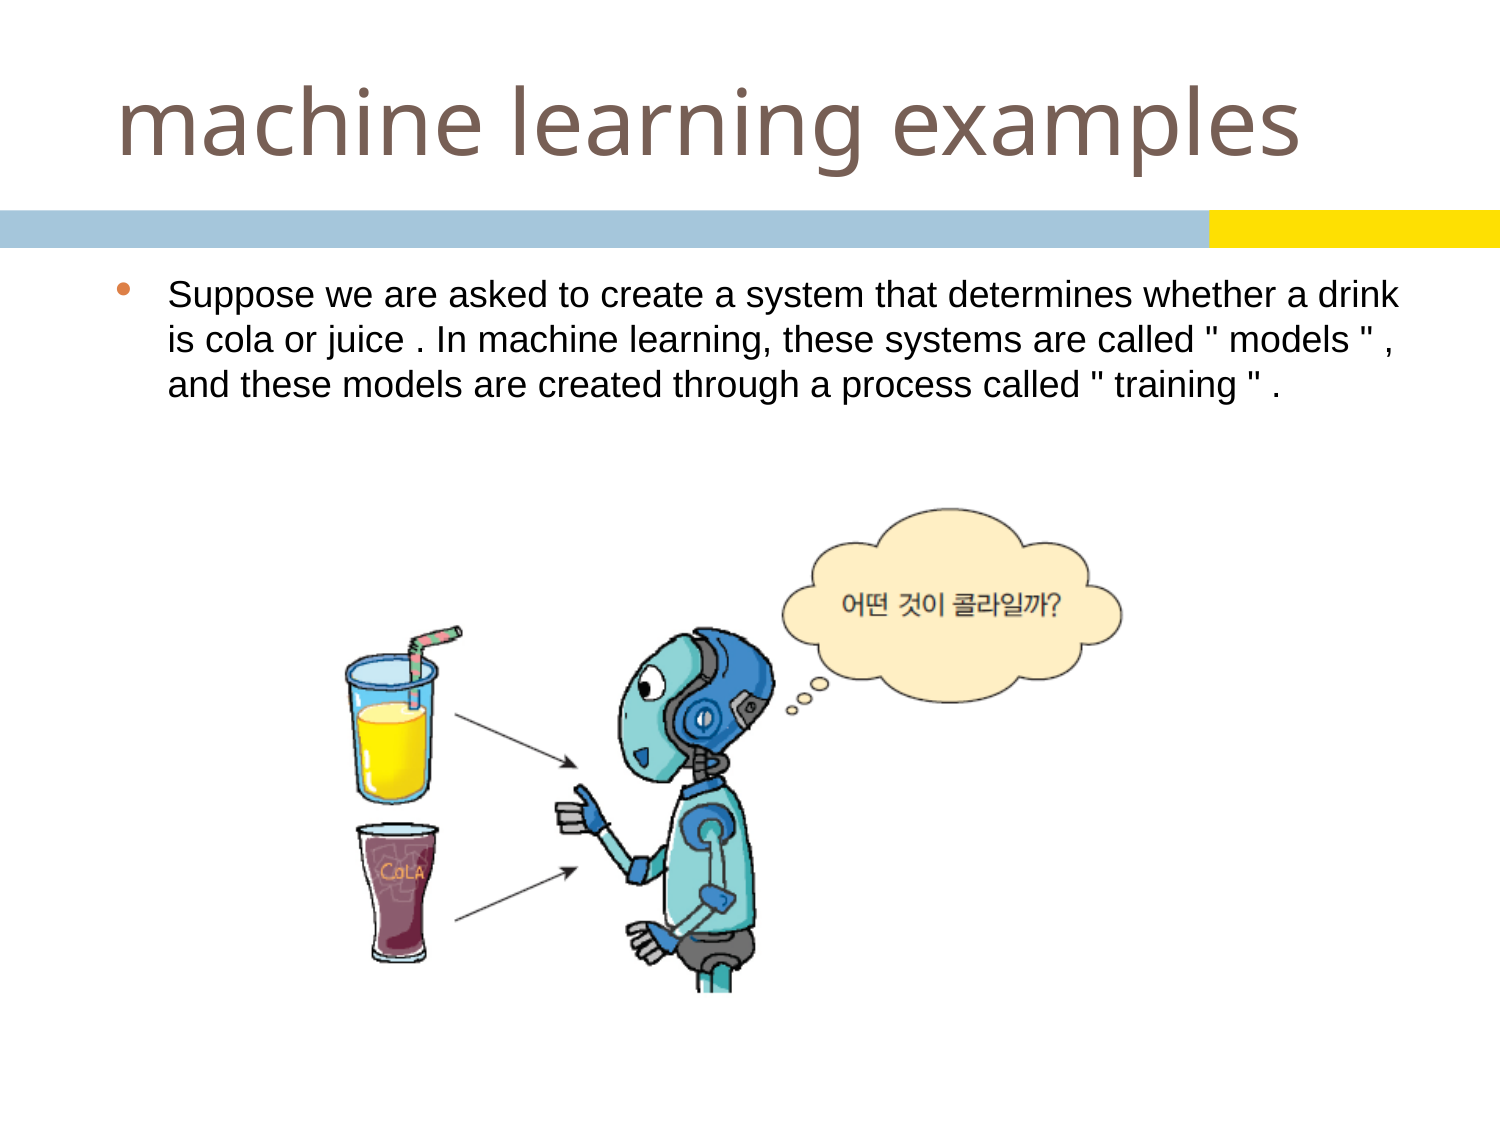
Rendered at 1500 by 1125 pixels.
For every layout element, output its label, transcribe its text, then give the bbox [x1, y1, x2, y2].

title machine learning examples [100, 37, 1438, 200]
list Suppose we are asked to create a system that determines whether a drink is cola or juice . In machine learning, these systems are called " models " , and these models are created through a process called " training " . [100, 262, 1438, 1000]
picture [253, 491, 1211, 1027]
